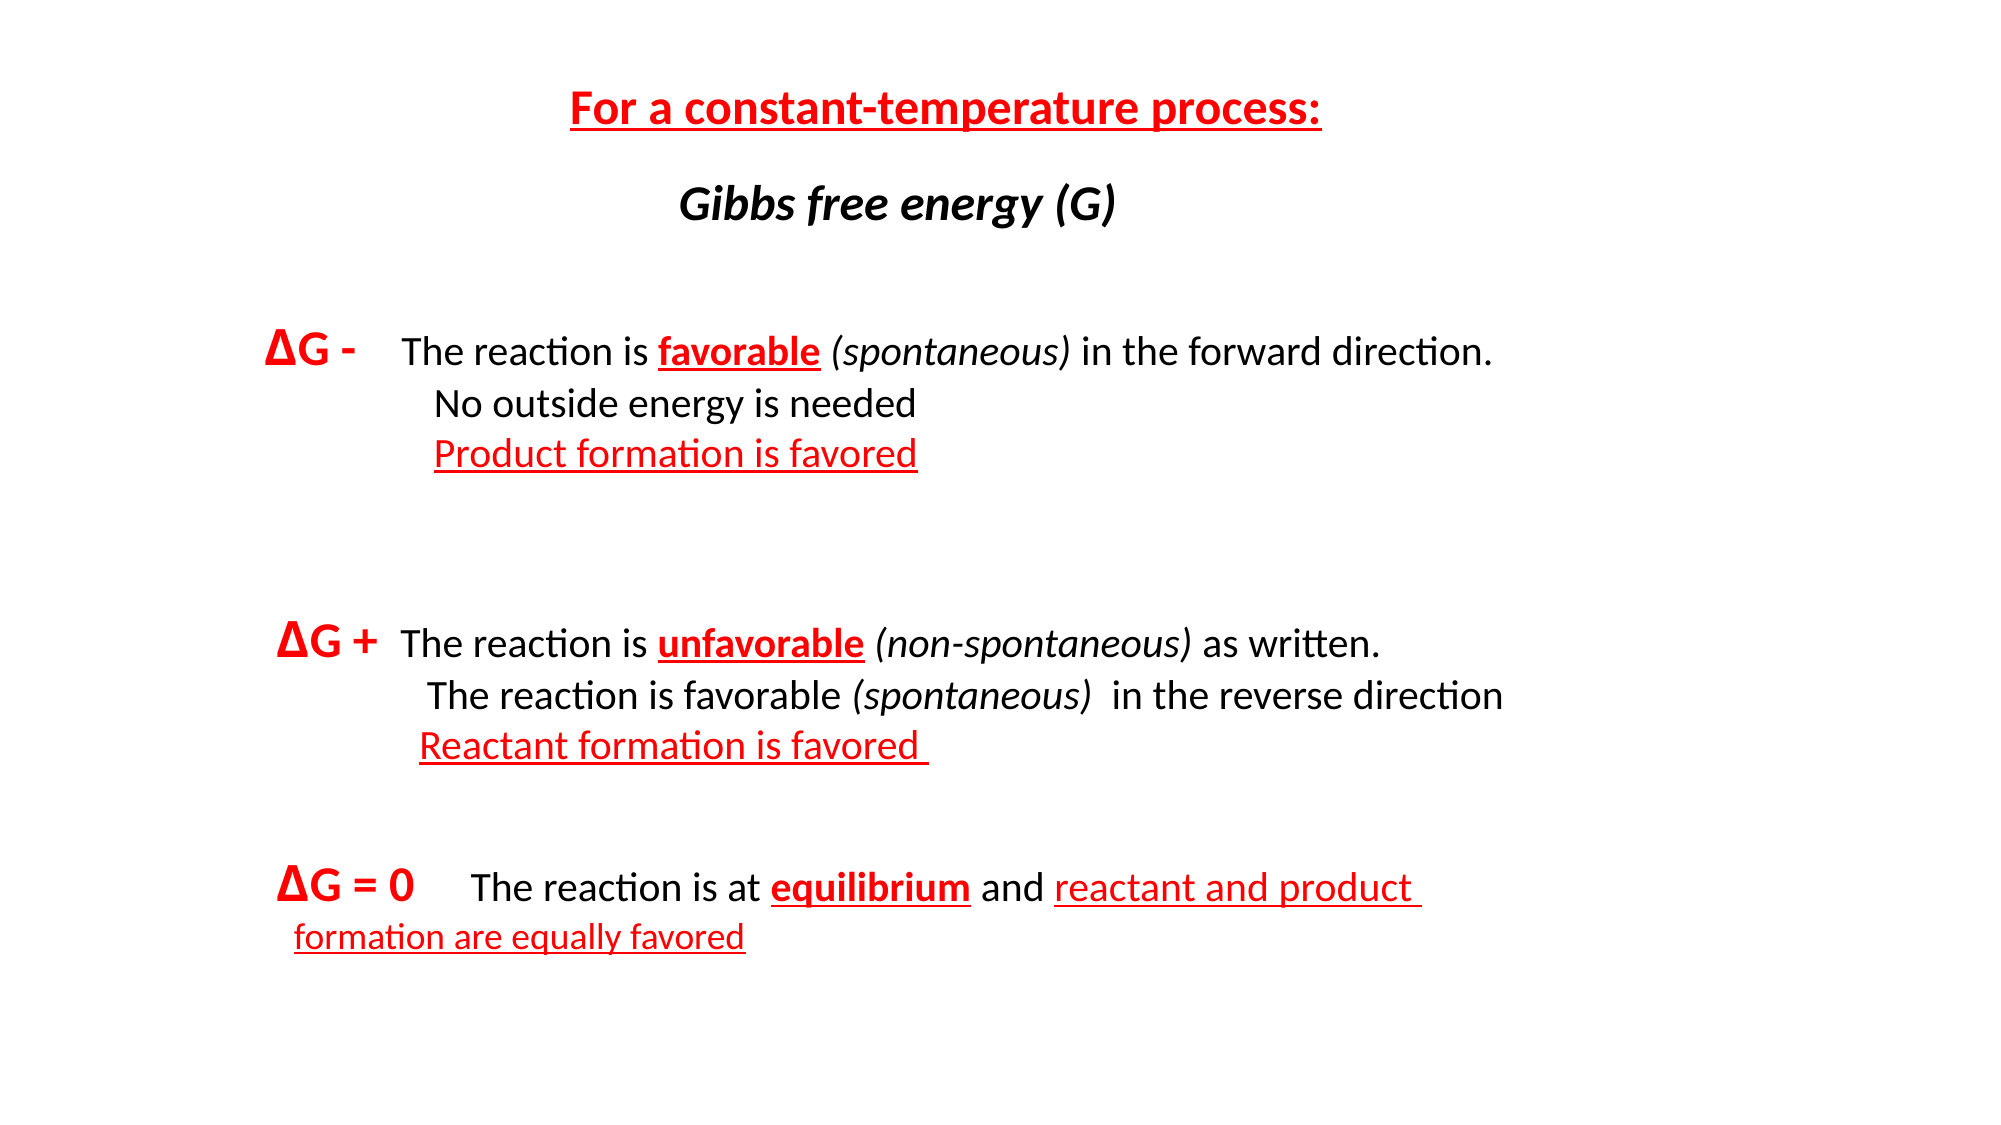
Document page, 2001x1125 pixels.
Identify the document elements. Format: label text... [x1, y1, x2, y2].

text_box ΔG - The reaction is favorable (spontaneous) in the forward direction. No outside energy is needed Product formation is favored [249, 307, 1720, 491]
text_box ΔG + The reaction is unfavorable (non-spontaneous) as written. The reaction is favorable (spontaneous) in the reverse direction Reactant formation is favored [261, 600, 1732, 954]
text_box For a constant-temperature process: [404, 67, 1488, 124]
text_box Gibbs free energy (G) [511, 162, 1285, 264]
text_box ΔG = 0 The reaction is at equilibrium and reactant and product formation are equally favored [261, 844, 1692, 1028]
